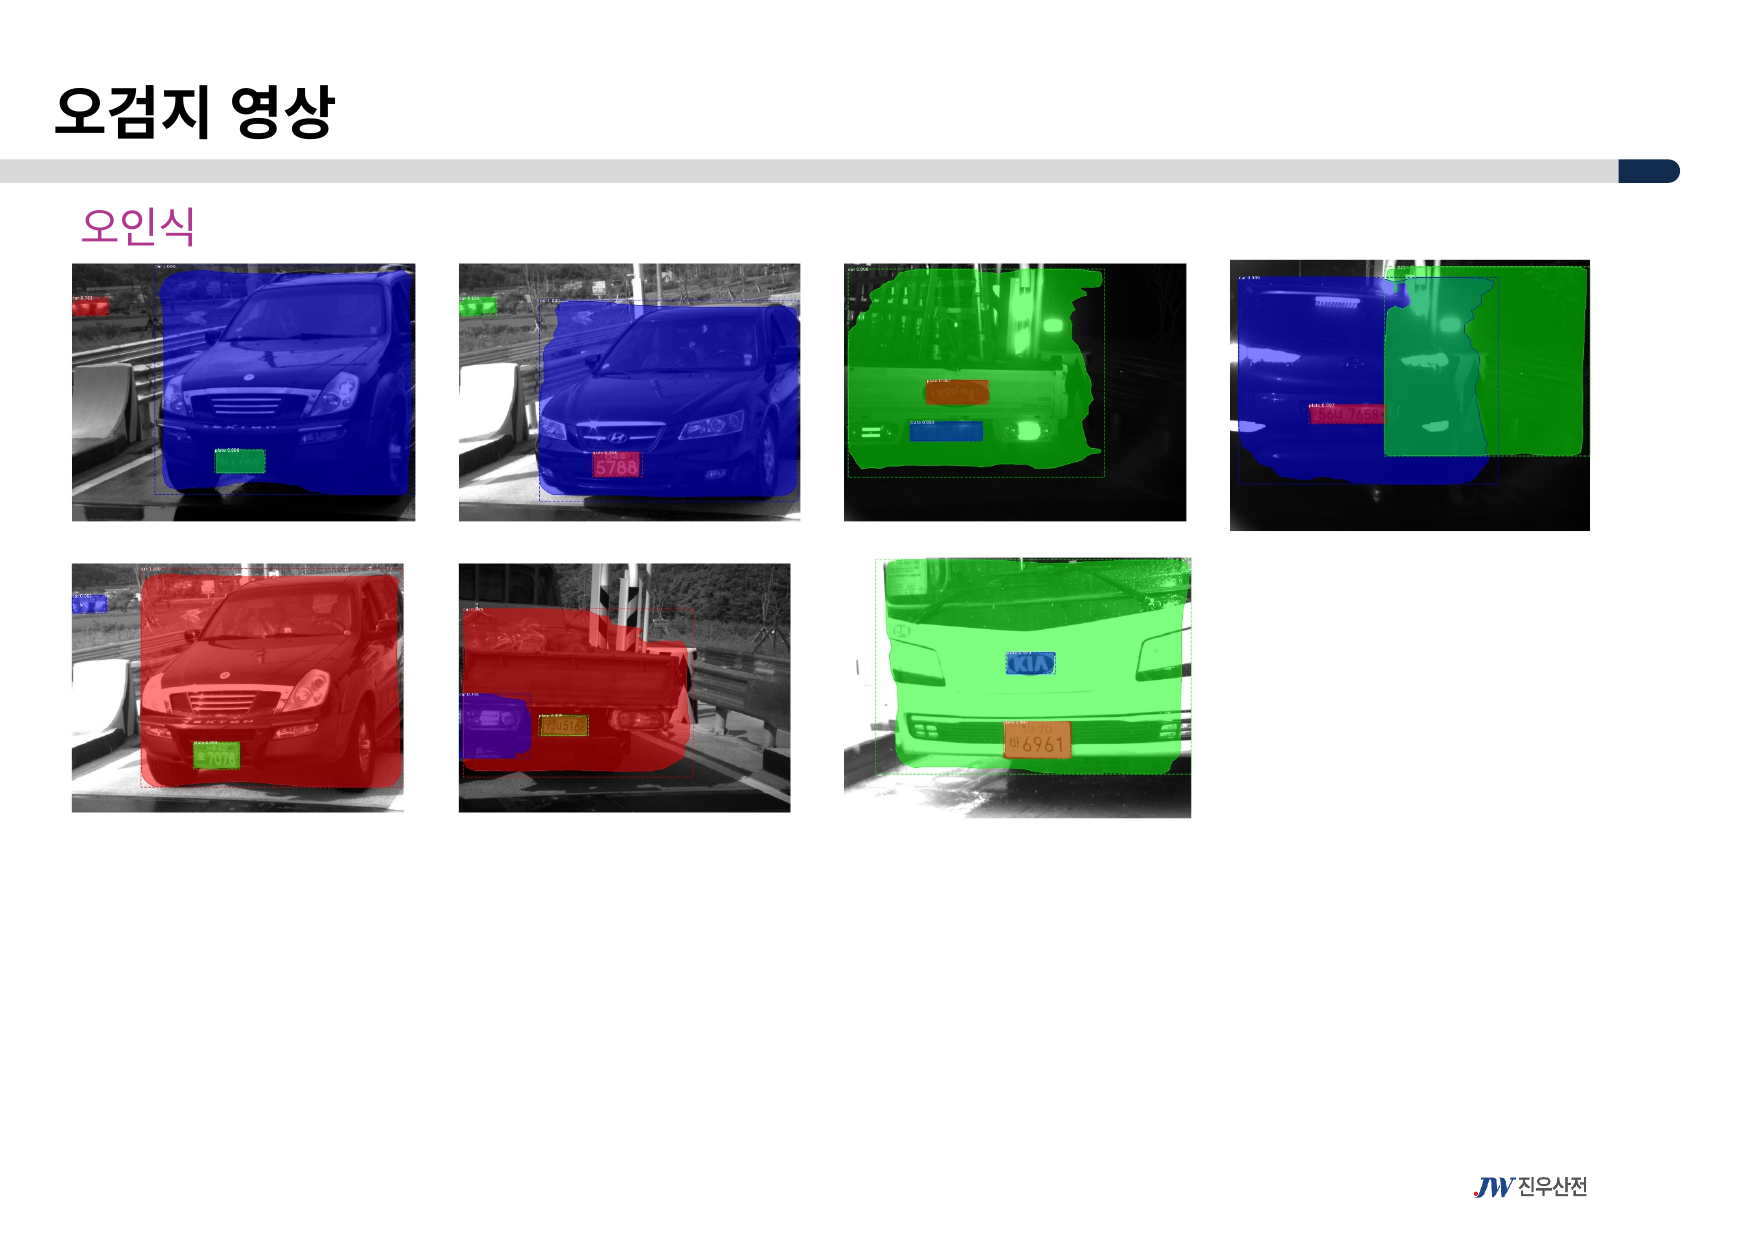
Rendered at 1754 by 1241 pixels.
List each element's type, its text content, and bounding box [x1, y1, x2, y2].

text_box 오인식 [65, 193, 213, 260]
picture [839, 259, 1191, 526]
picture [67, 559, 408, 817]
picture [454, 259, 805, 526]
picture [1225, 255, 1595, 536]
text_box 오검지 영상 [38, 68, 352, 154]
picture [1465, 1172, 1596, 1203]
picture [67, 259, 420, 526]
picture [454, 559, 795, 817]
picture [839, 553, 1196, 823]
